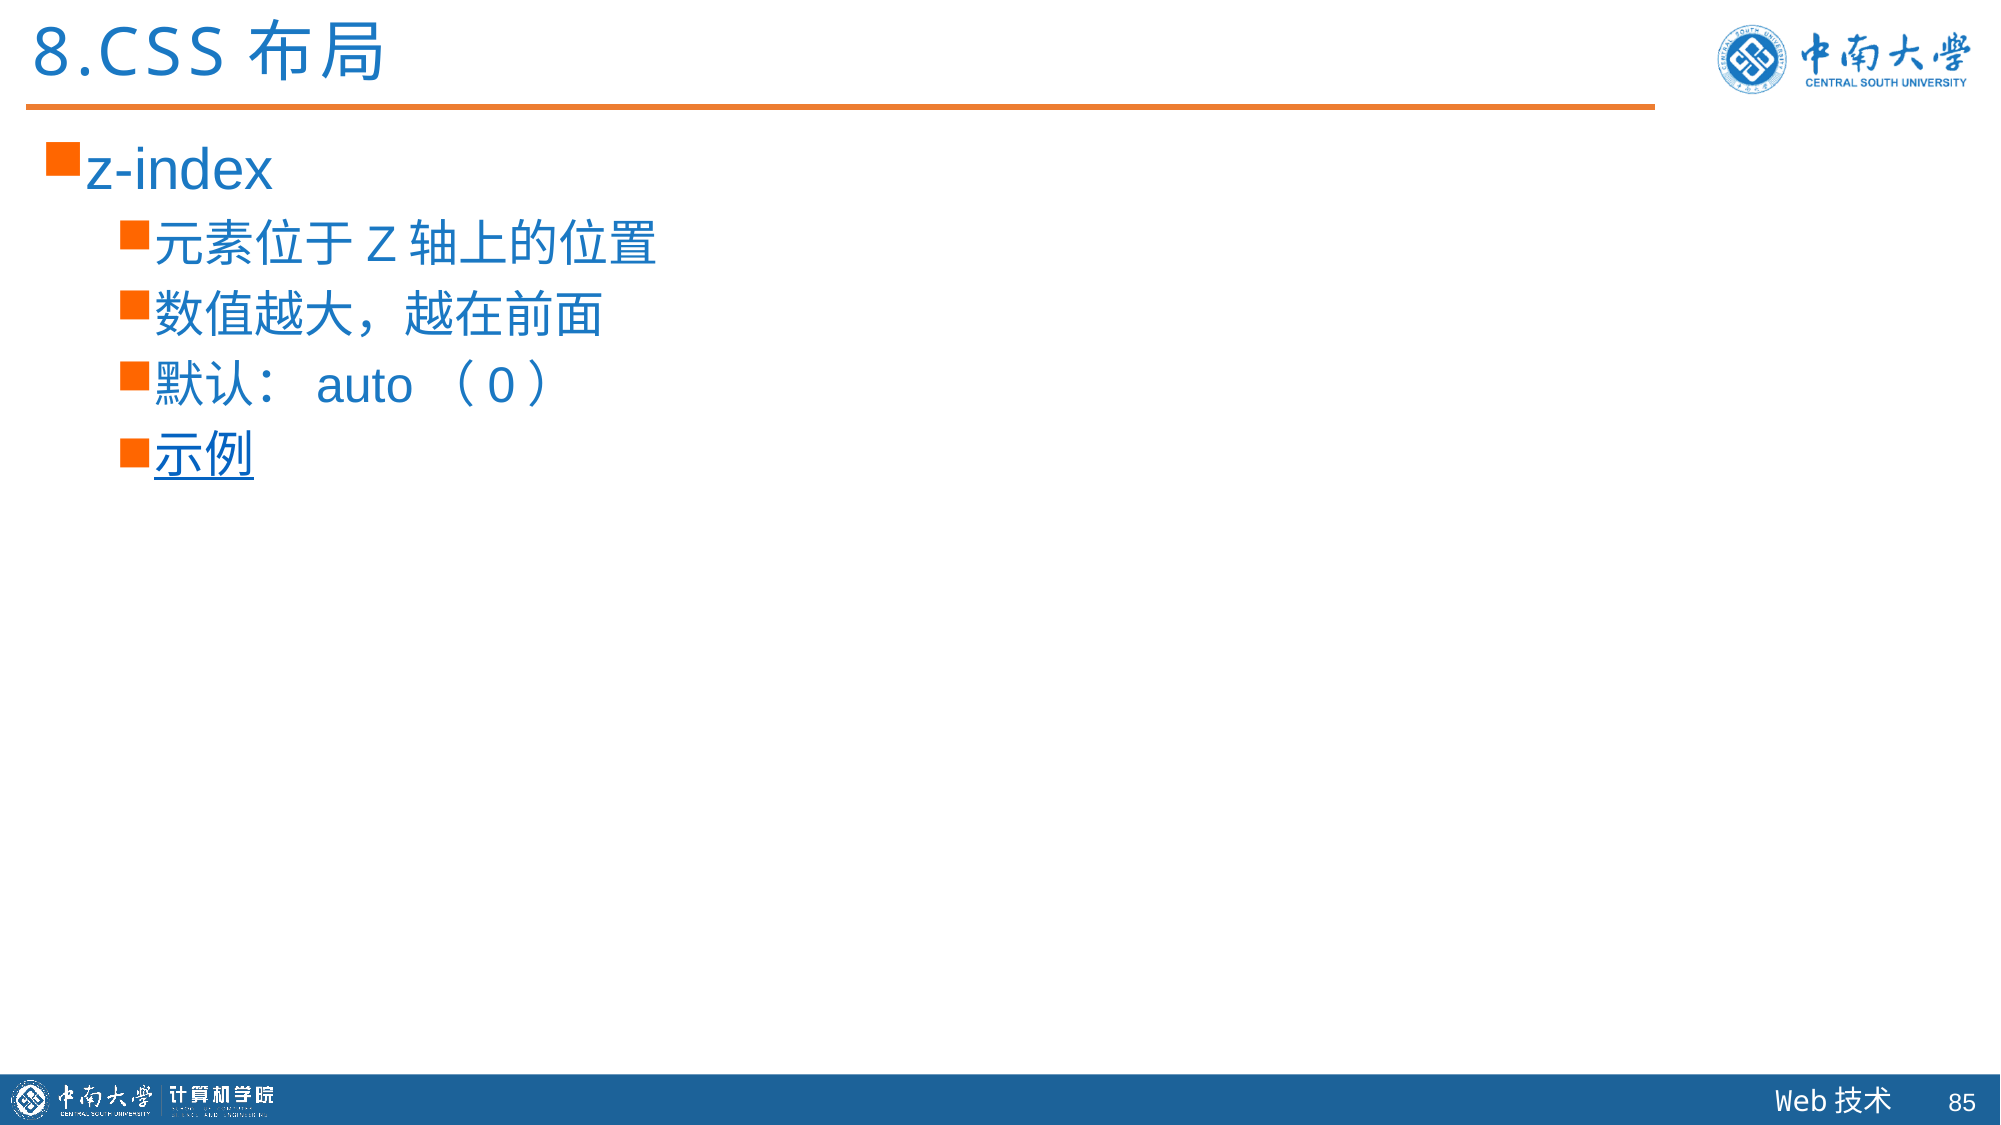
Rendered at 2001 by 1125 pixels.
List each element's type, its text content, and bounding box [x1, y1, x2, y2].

picture [0, 1080, 299, 1120]
slide_number 84 [1916, 1079, 1992, 1124]
list z-index 元素位于Z轴上的位置 数值越大，越在前面 默认：auto（0） 示例 [26, 123, 1982, 1050]
list 8.CSS布局 [17, 10, 1615, 83]
picture [1708, 19, 1982, 99]
